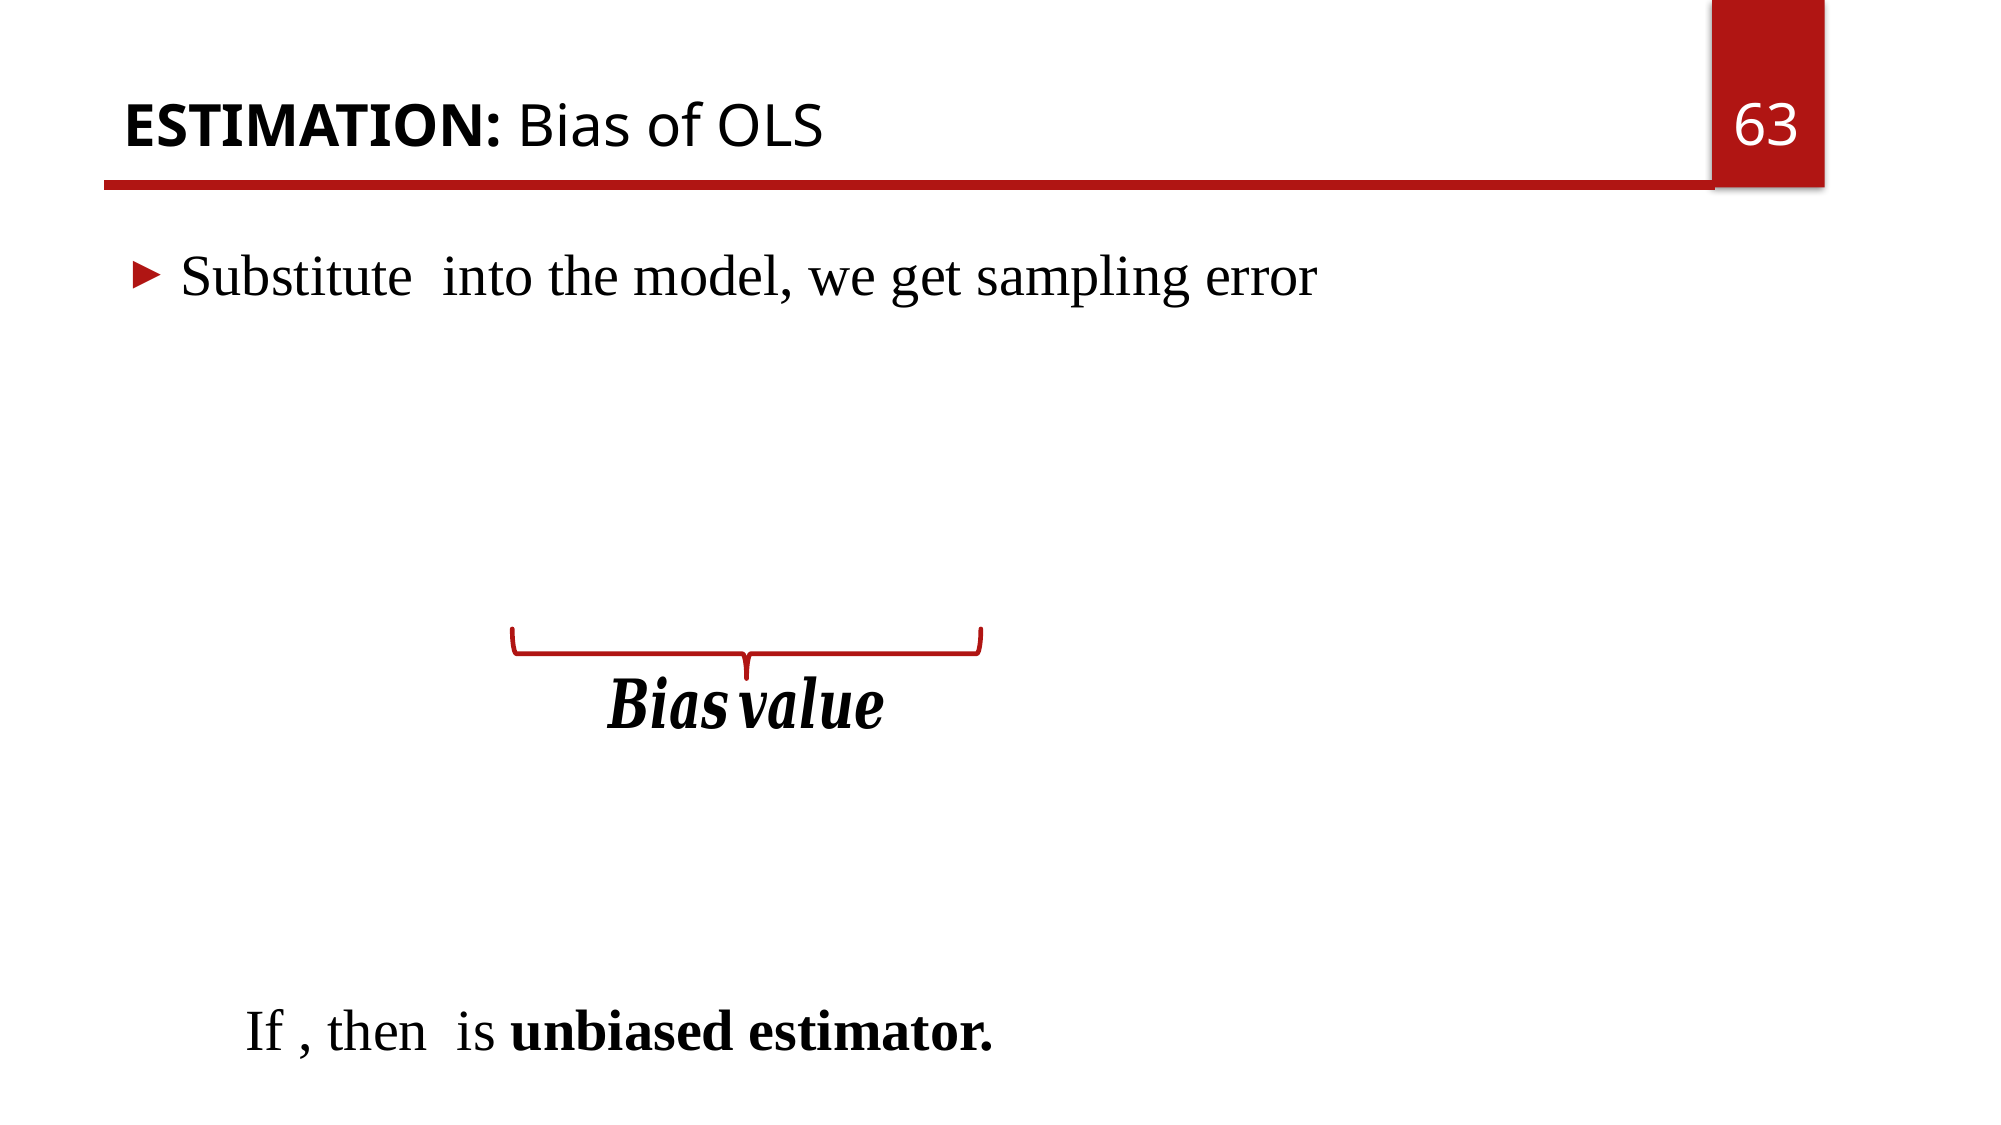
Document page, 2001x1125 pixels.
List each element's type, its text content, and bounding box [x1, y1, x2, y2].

slide_number 63 [1698, 48, 1836, 175]
text_box ESTIMATION: Bias of OLS [109, 64, 1686, 181]
text_box [511, 628, 982, 680]
